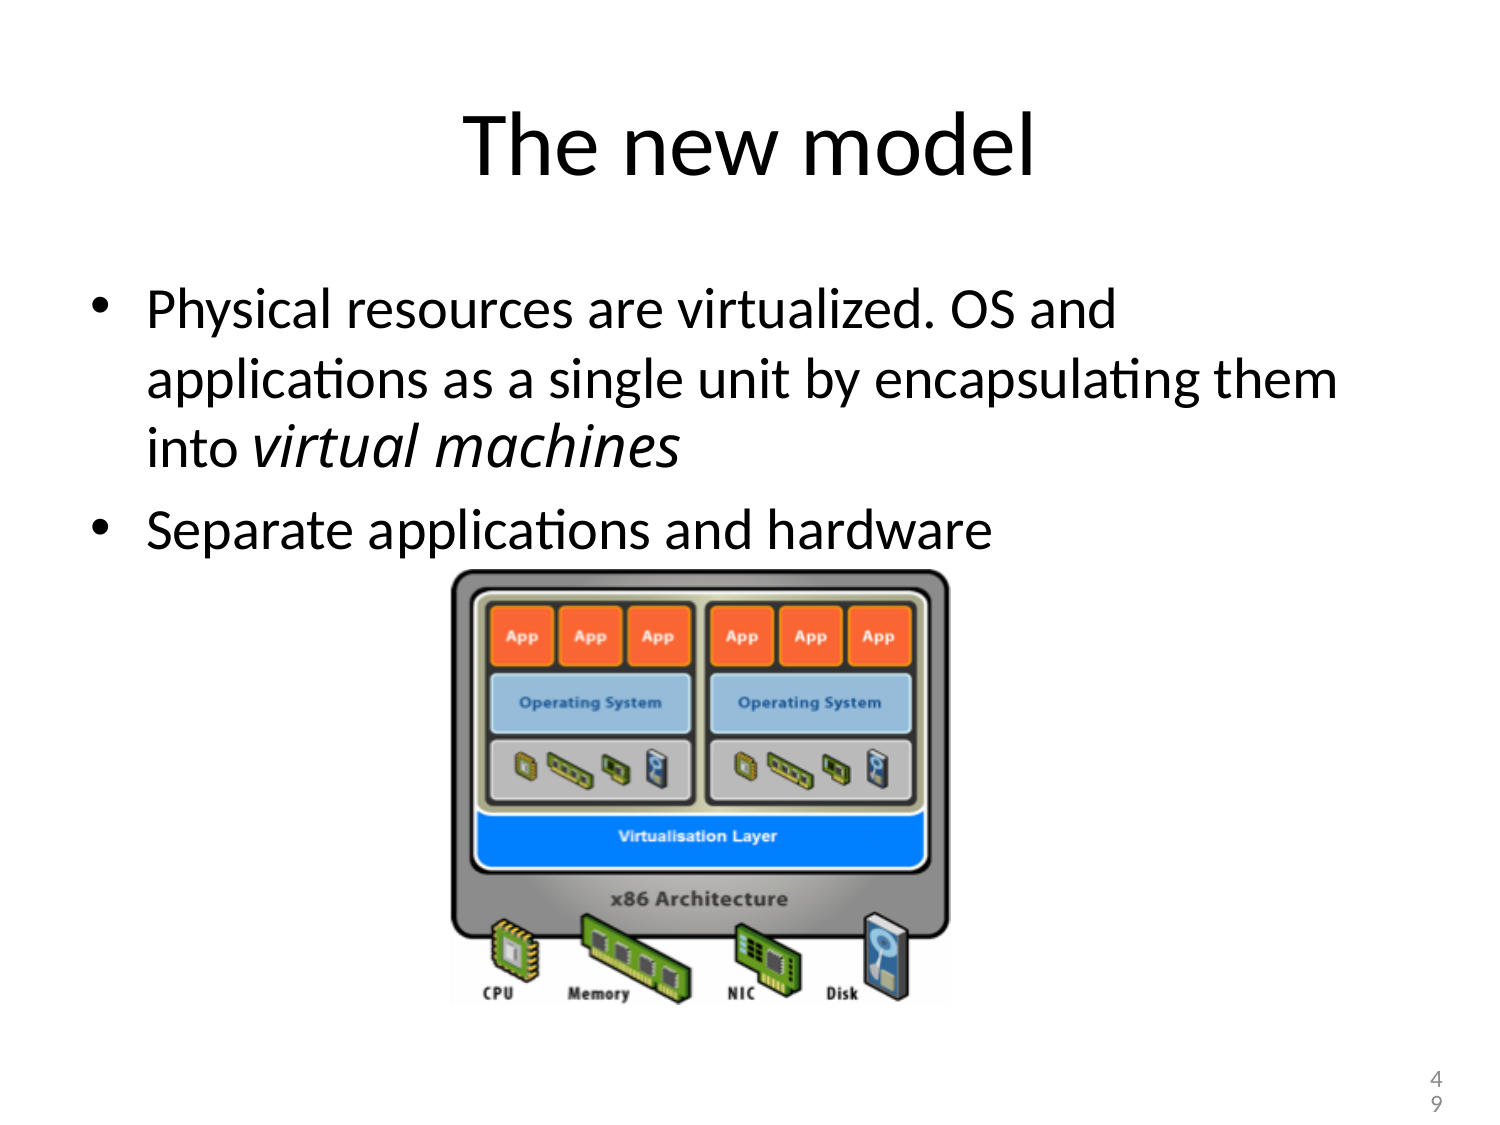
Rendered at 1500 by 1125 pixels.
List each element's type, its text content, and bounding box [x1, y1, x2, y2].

list Physical resources are virtualized. OS and applications as a single unit by encapsulating them into virtual machines Separate applications and hardware [75, 262, 1425, 1005]
picture [449, 569, 952, 1006]
title The new model [75, 45, 1425, 233]
slide_number 49 [1415, 1060, 1451, 1096]
